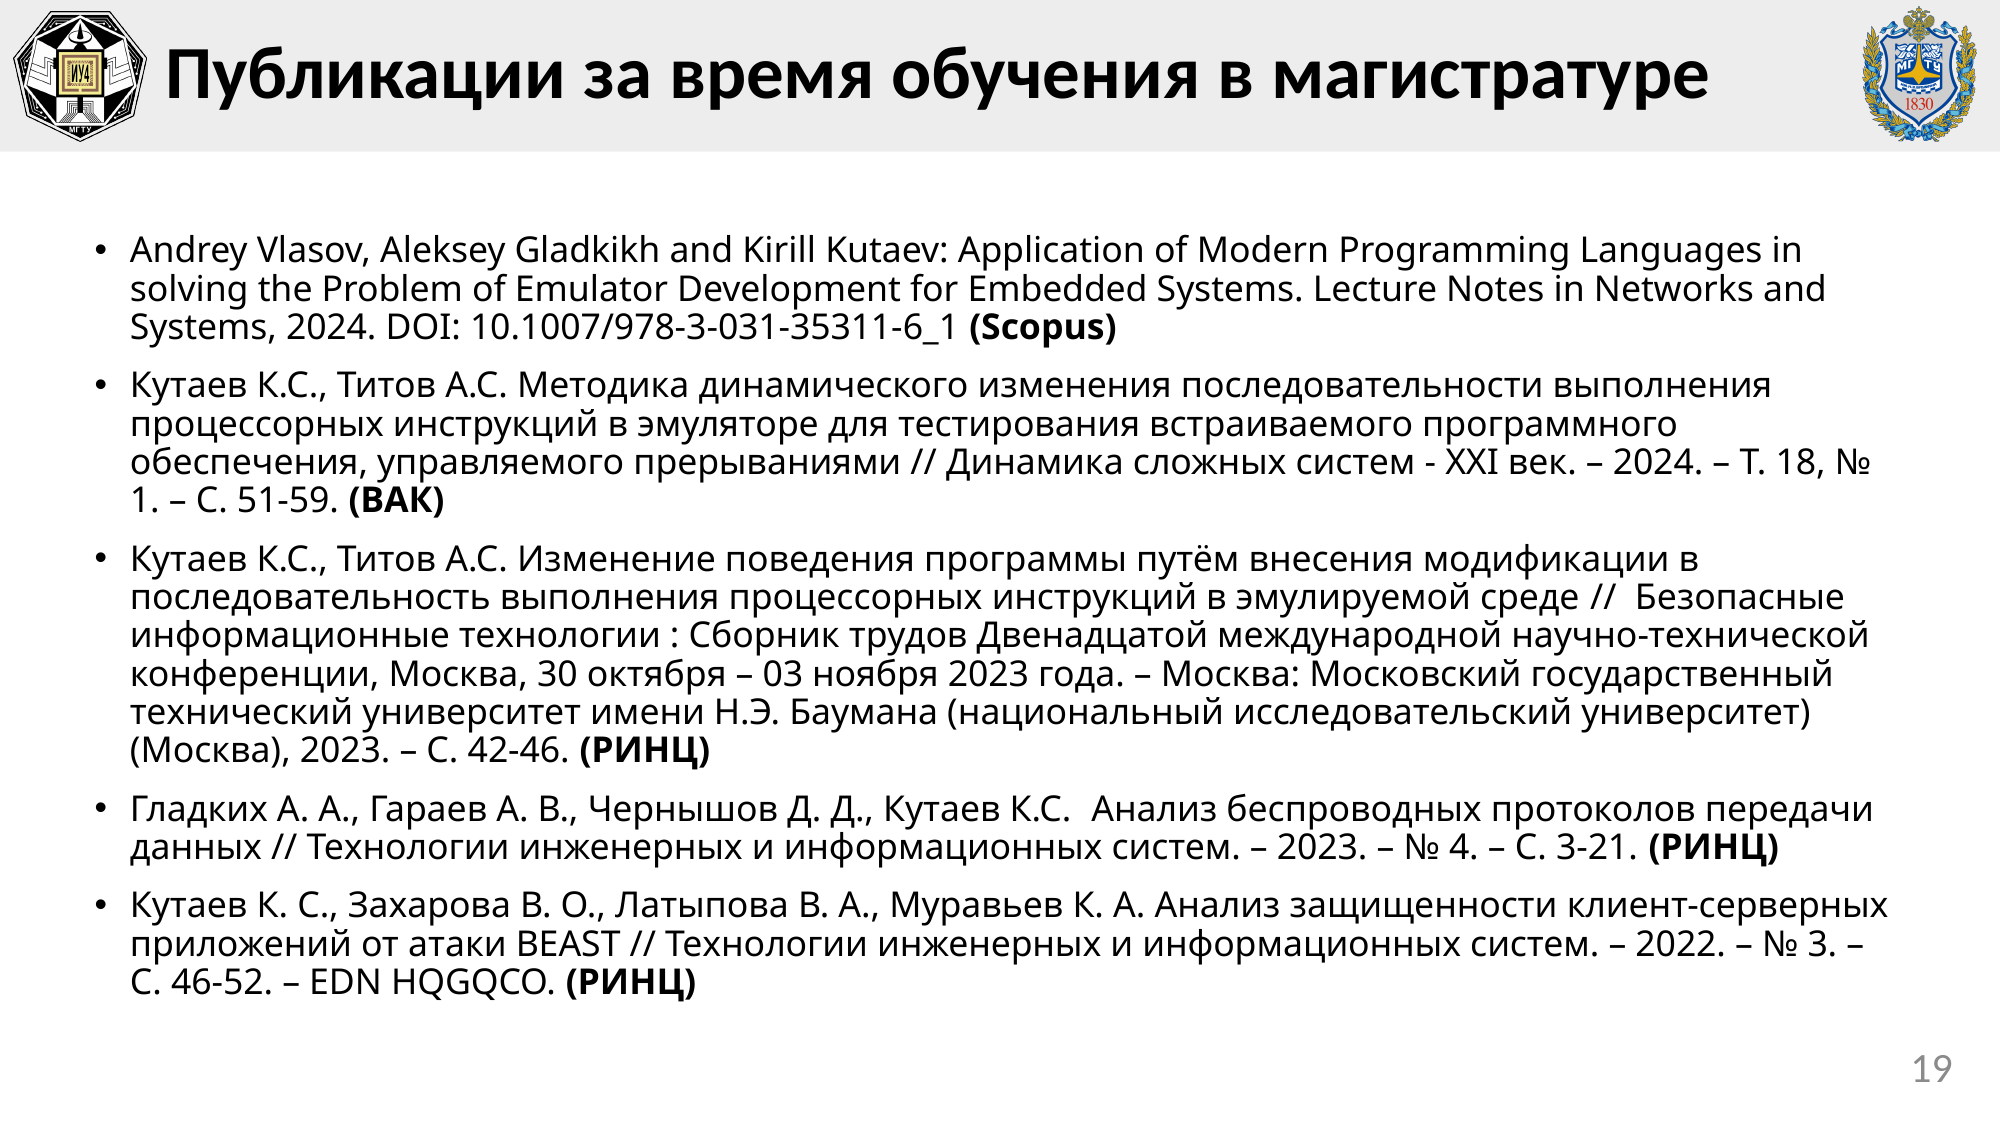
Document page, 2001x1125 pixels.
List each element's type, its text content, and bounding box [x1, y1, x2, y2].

picture [1862, 5, 1977, 142]
slide_number 19 [1517, 1036, 1968, 1097]
text_box Публикации за время обучения в магистратуре [0, 0, 2000, 152]
list Andrey Vlasov, Aleksey Gladkikh and Kirill Kutaev: Application of Modern Programming Languages in solving the Problem of Emulator Development for Embedded Systems. Lecture Notes in Networks and Systems, 2024. DOI: 10.1007/978-3-031-35311-6_1 (Scopus) Кутаев К.С., Титов А.С. Методика динамического изменения последовательности выполнения процессорных инструкций в эмуляторе для тестирования встраиваемого программного обеспечения, управляемого прерываниями // Динамика сложных систем - XXI век. – 2024. – Т. 18, № 1. – С. 51-59. (ВАК) Кутаев К.С., Титов А.С. Изменение поведения программы путём внесения модификации в последовательность выполнения процессорных инструкций в эмулируемой среде // Безопасные информационные технологии : Сборник трудов Двенадцатой международной научно-технической конференции, Москва, 30 октября – 03 ноября 2023 года. – Москва: Московский государственный технический университет имени Н.Э. Баумана (национальный исследовательский университет) (Москва), 2023. – С. 42-46. (РИНЦ) Гладких А. А., Гараев А. В., Чернышов Д. Д., Кутаев К.С. Анализ беспроводных протоколов передачи данных // Технологии инженерных и информационных систем. – 2023. – № 4. – С. 3-21. (РИНЦ) Кутаев К. С., Захарова В. О., Латыпова В. А., Муравьев К. А. Анализ защищенности клиент-серверных приложений от атаки BEAST // Технологии инженерных и информационных систем. – 2022. – № 3. – С. 46-52. – EDN HQGQCO. (РИНЦ) [79, 224, 1921, 1014]
picture [13, 11, 147, 142]
